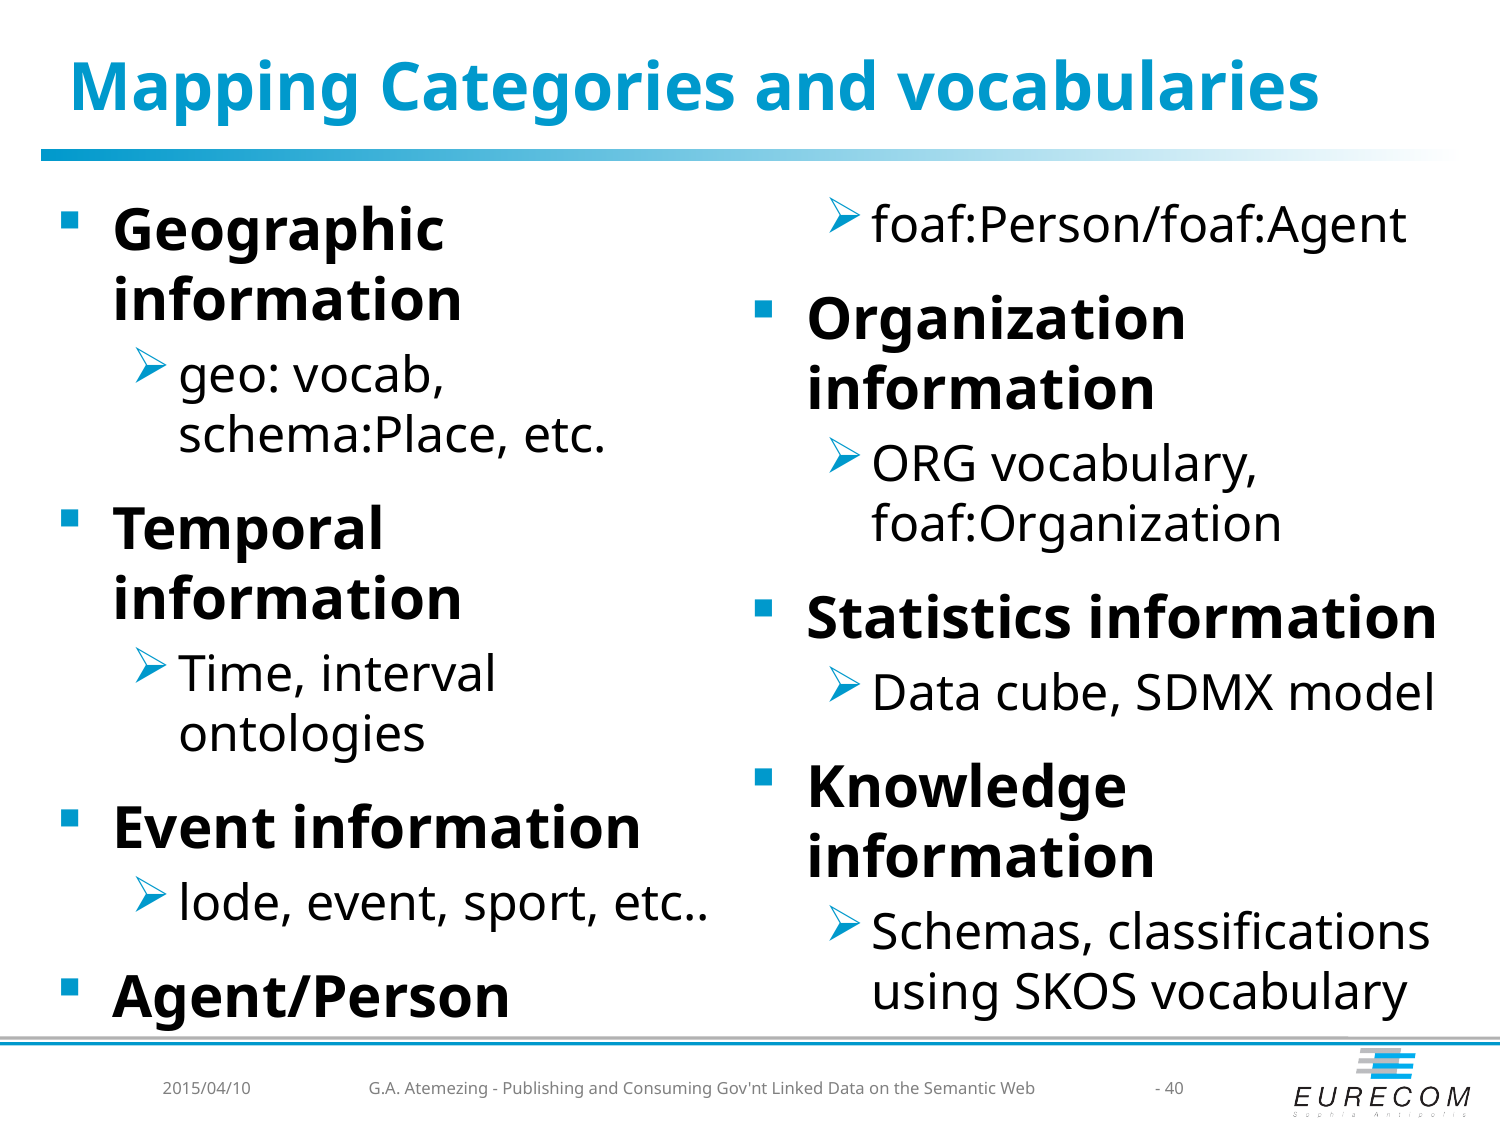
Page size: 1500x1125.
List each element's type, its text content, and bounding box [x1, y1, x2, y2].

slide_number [147, 1070, 325, 1103]
picture [1293, 1048, 1477, 1118]
title Mapping Categories and vocabularies [52, 30, 1460, 138]
list Geographic information geo: vocab, schema:Place, etc. Temporal information Time, interval ontologies Event information lode, event, sport, etc.. Agent/Person foaf:Person/foaf:Agent Organization information ORG vocabulary, foaf:Organization Statistics information Data cube, SDMX model Knowledge information Schemas, classifications using SKOS vocabulary [40, 184, 1460, 1036]
slide_number - 40 [1080, 1070, 1200, 1103]
footer G.A. Atemezing - Publishing and Consuming Gov'nt Linked Data on the Semantic Web [336, 1070, 1069, 1107]
